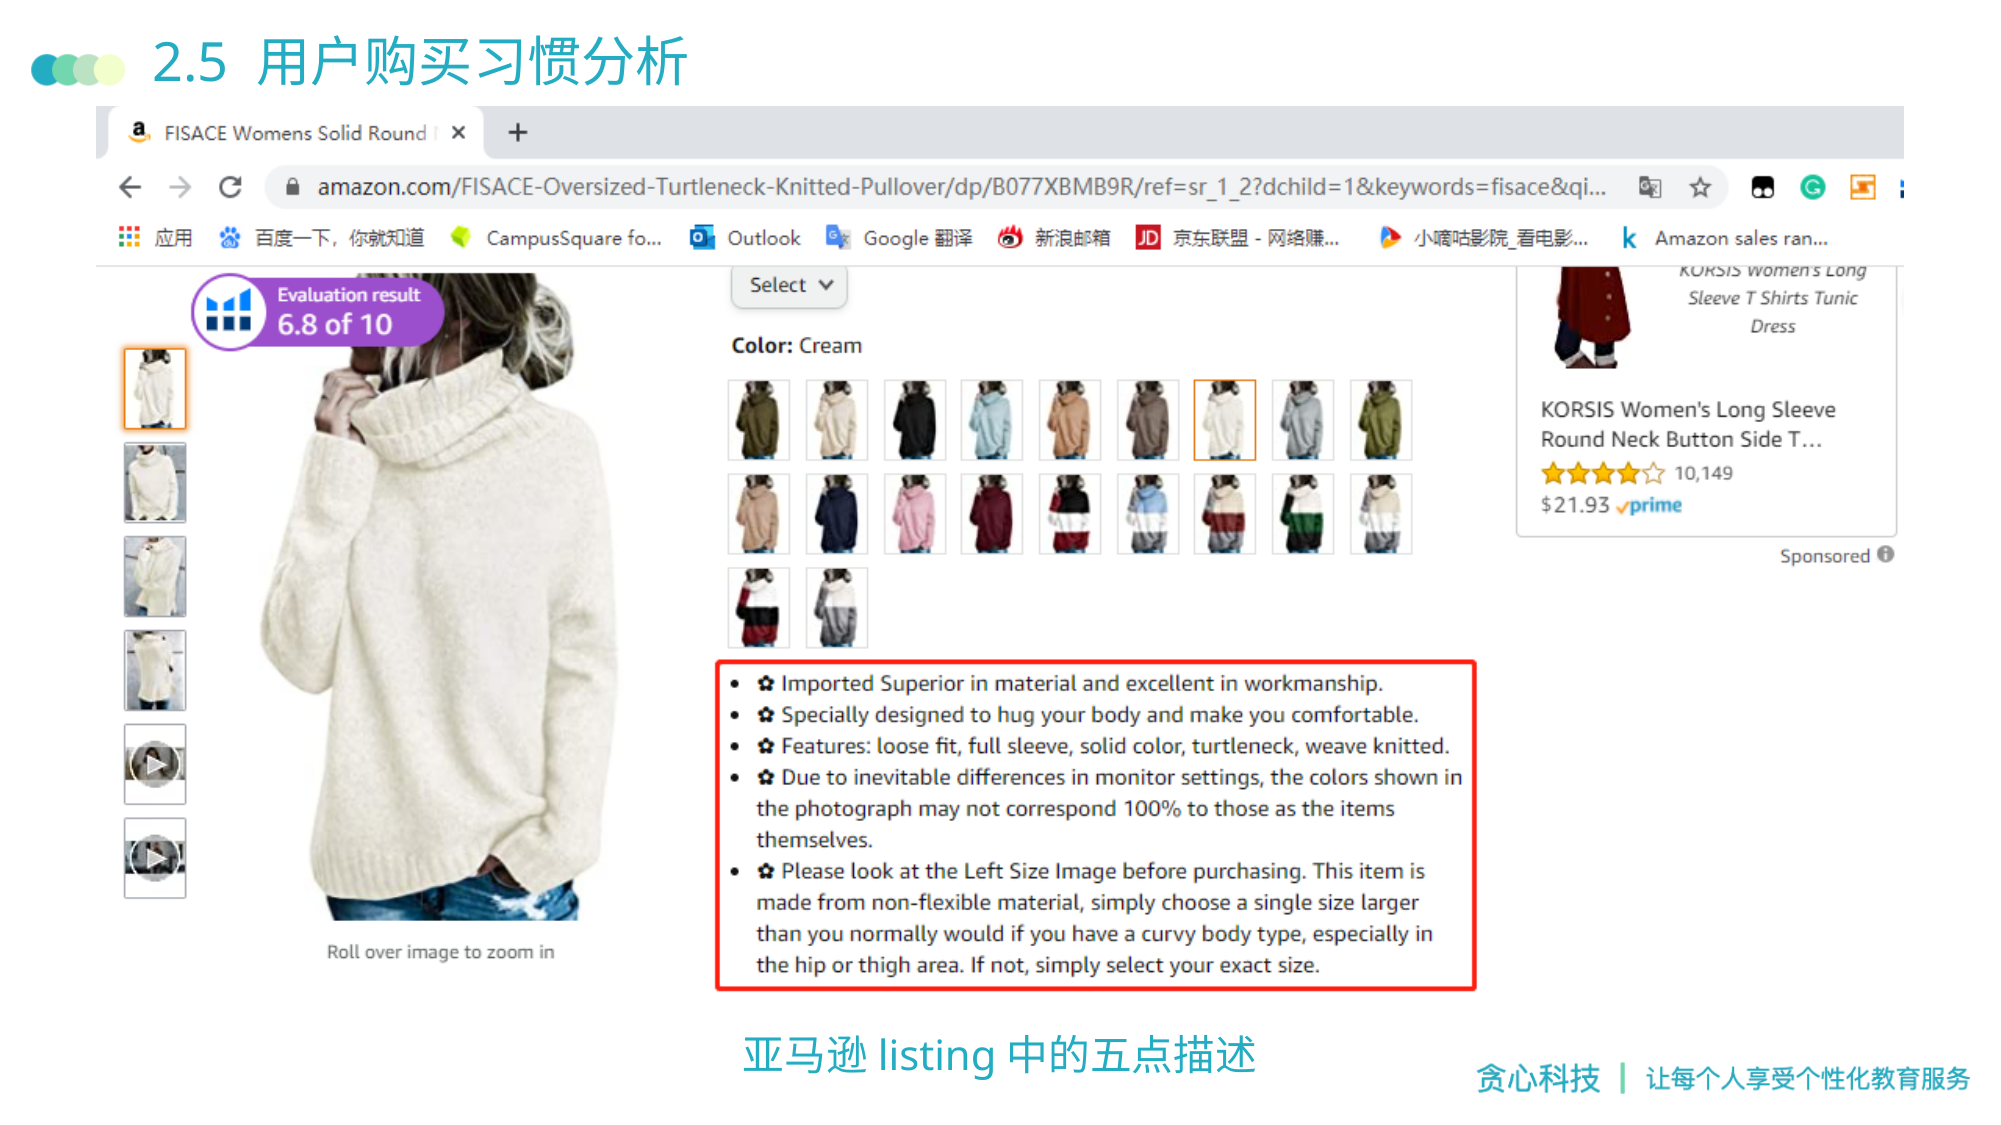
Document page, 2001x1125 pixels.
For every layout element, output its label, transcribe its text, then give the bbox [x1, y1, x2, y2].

text_box 亚马逊listing中的五点描述 [727, 1020, 1272, 1086]
picture [0, 0, 2001, 1125]
title 2.5 用户购买习惯分析 [137, 38, 1863, 91]
